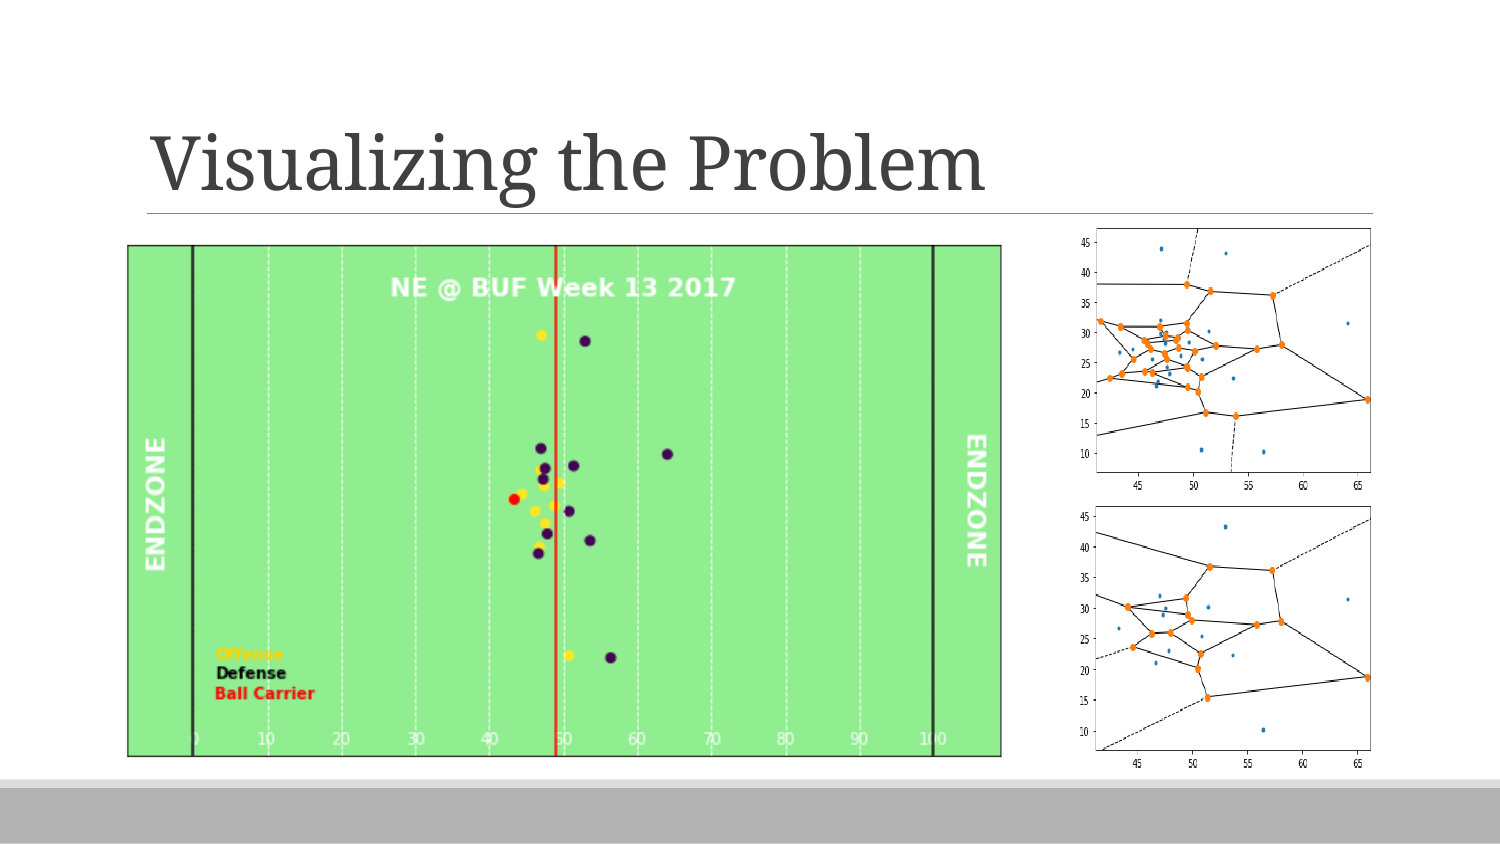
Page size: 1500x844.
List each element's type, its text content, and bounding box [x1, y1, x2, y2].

picture [1073, 221, 1376, 777]
title Visualizing the Problem [135, 35, 1373, 214]
picture [110, 234, 1010, 767]
